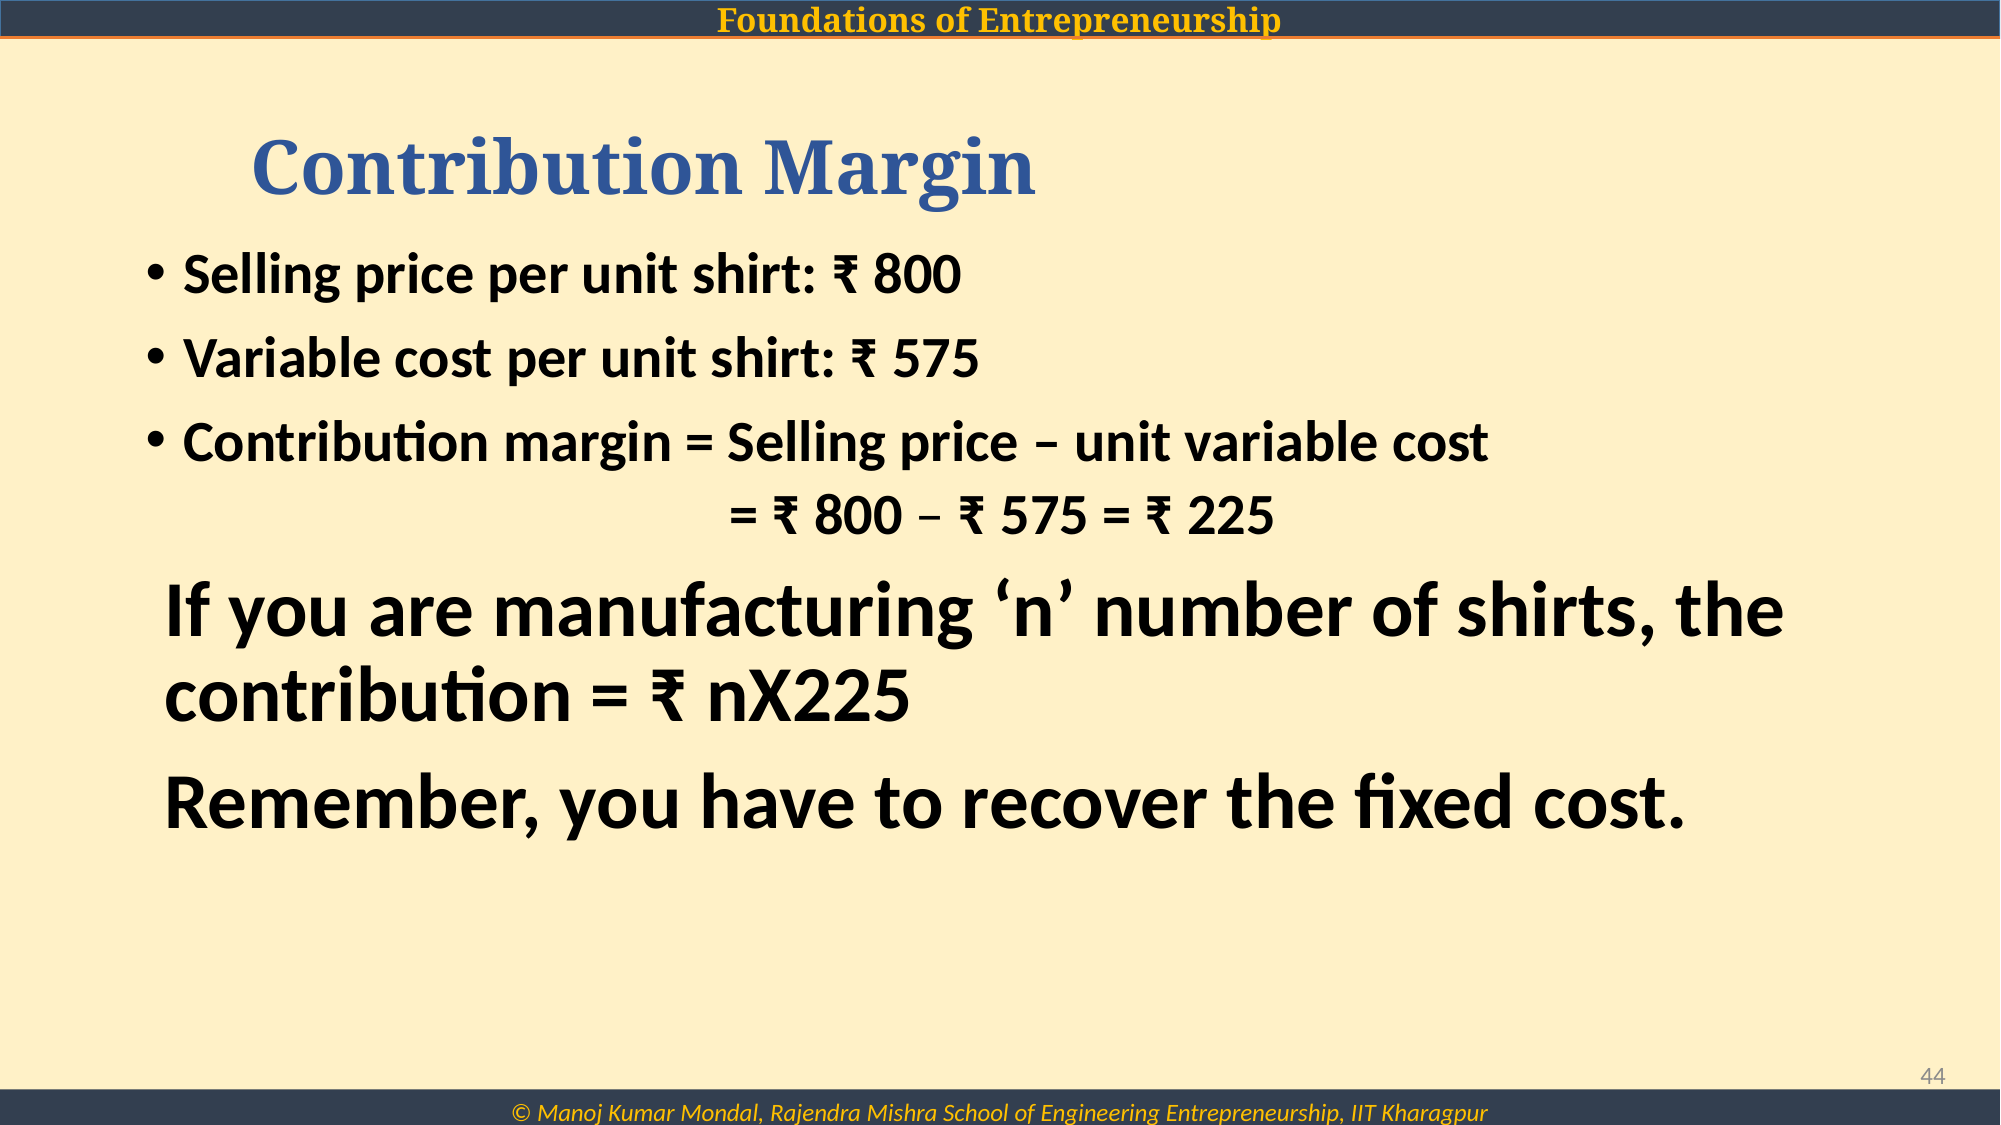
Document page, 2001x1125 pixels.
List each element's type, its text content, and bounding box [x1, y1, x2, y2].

slide_number 44 [1510, 1044, 1961, 1105]
title Contribution Margin [235, 61, 1961, 279]
list Selling price per unit shirt: ₹ 800 Variable cost per unit shirt: ₹ 575 Contribution margin = Selling price – unit variable cost = ₹ 800 – ₹ 575 = ₹ 225 If you are manufacturing ‘n’ number of shirts, the contribution = ₹ nX225 Remember, you have to recover the fixed cost. [130, 235, 1856, 950]
